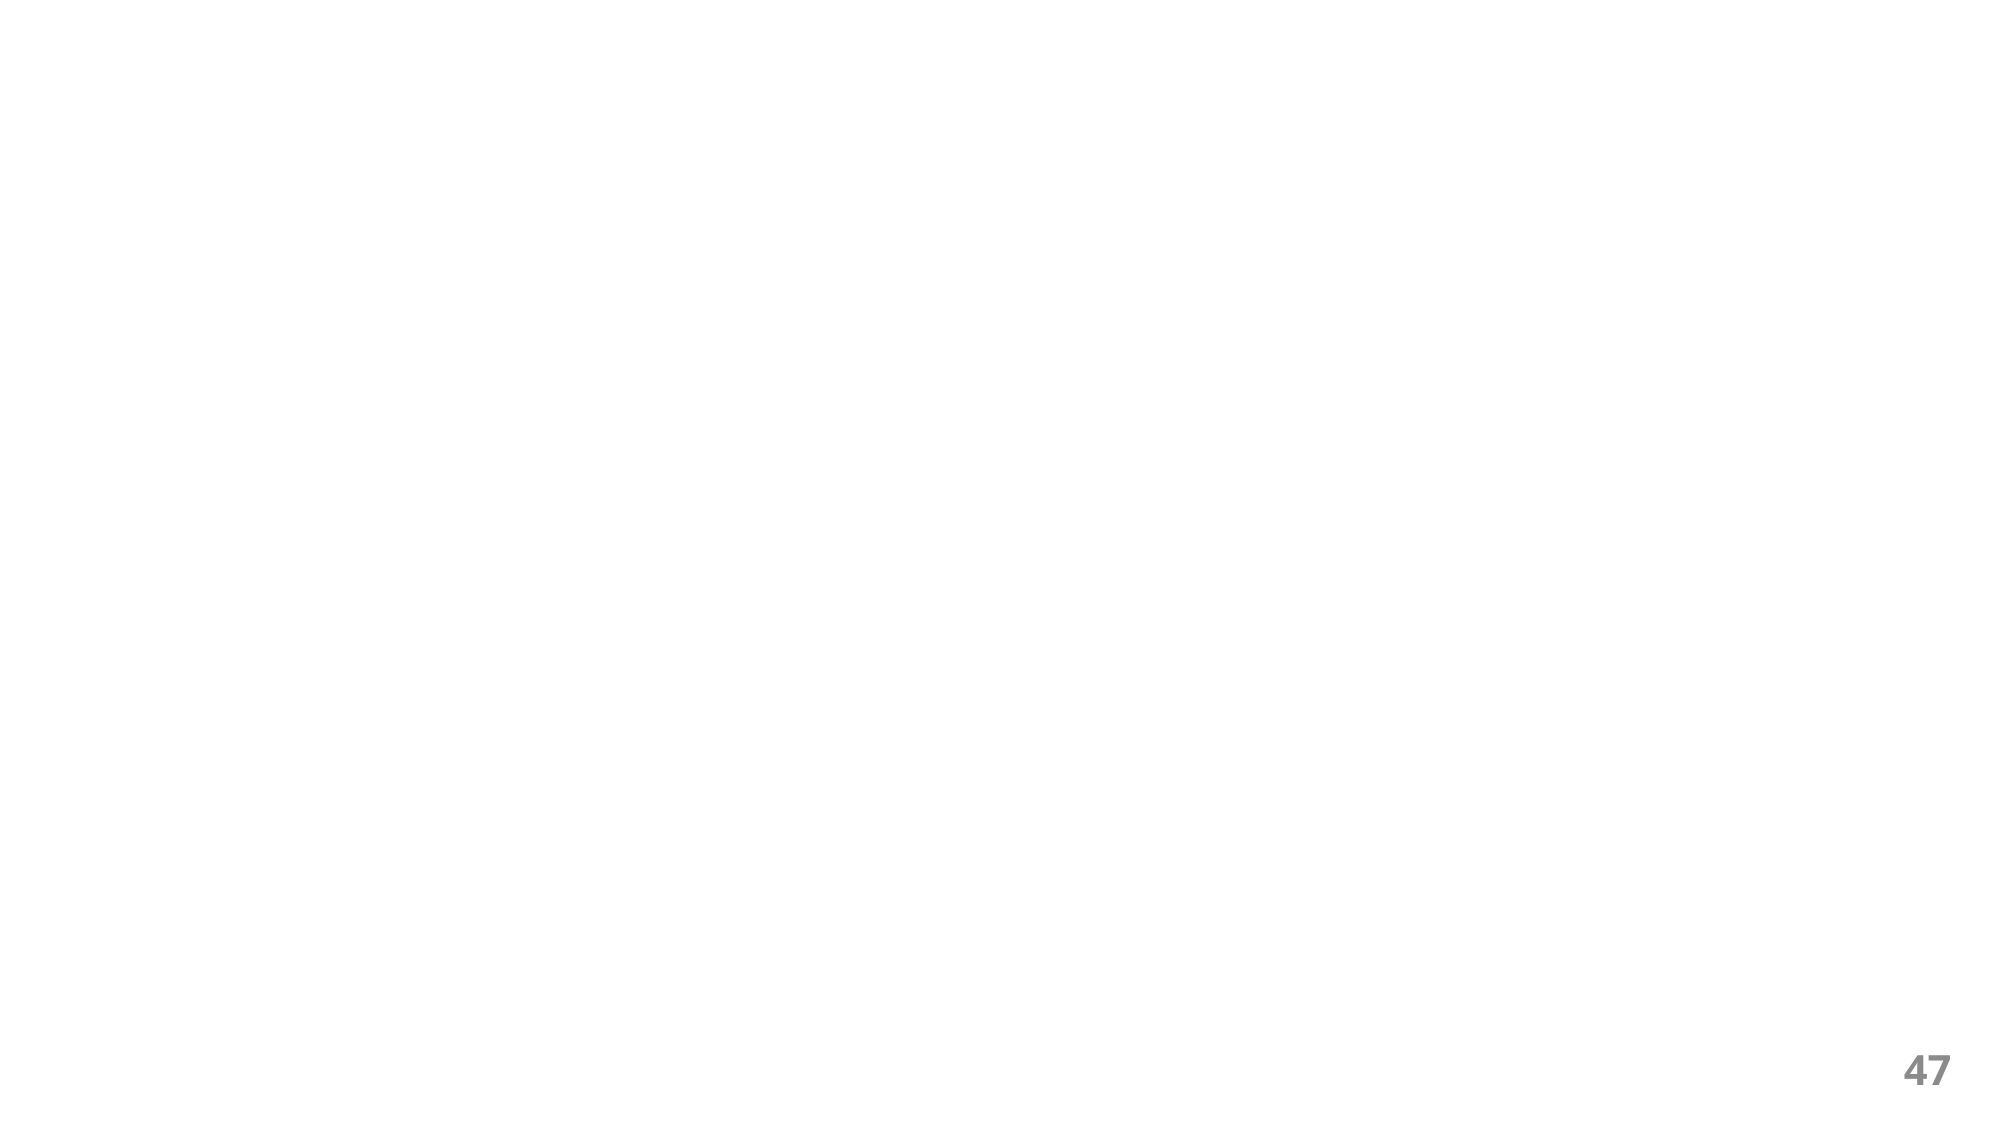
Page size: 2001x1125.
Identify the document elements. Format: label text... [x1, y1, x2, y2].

slide_number 47 [1516, 1042, 1967, 1103]
